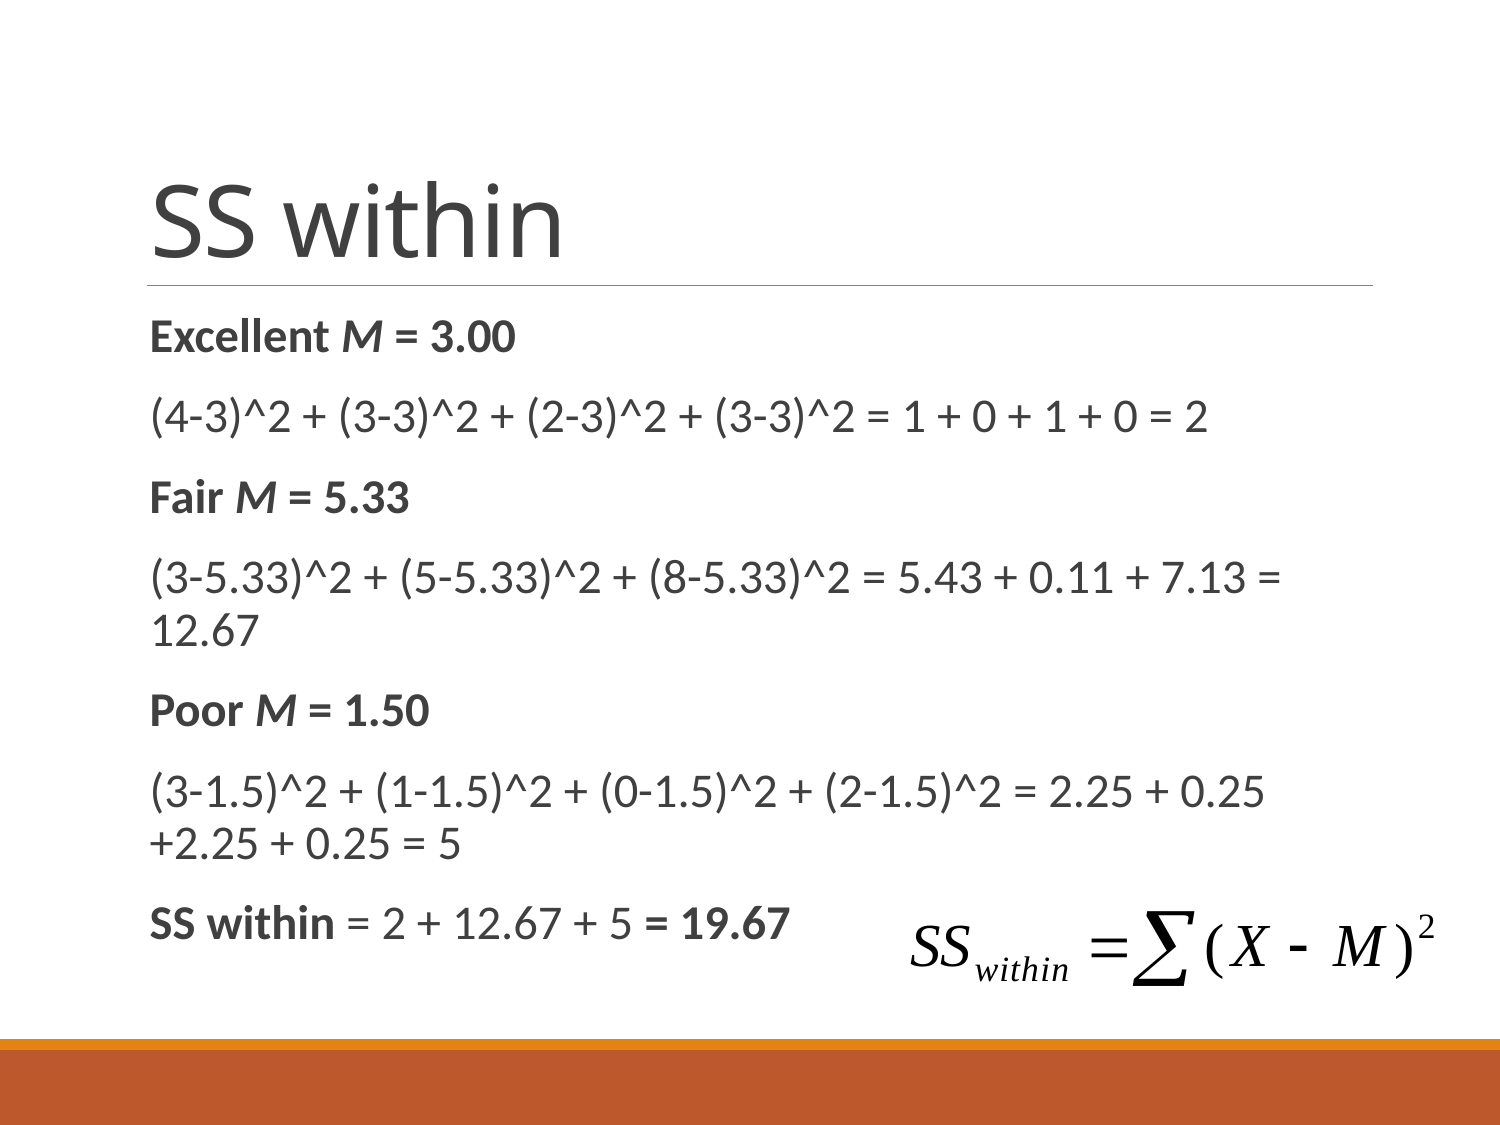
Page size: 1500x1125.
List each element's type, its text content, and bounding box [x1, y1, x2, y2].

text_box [899, 899, 1456, 1003]
title SS within [135, 47, 1373, 285]
list Excellent M = 3.00 (4-3)^2 + (3-3)^2 + (2-3)^2 + (3-3)^2 = 1 + 0 + 1 + 0 = 2 Fair M = 5.33 (3-5.33)^2 + (5-5.33)^2 + (8-5.33)^2 = 5.43 + 0.11 + 7.13 = 12.67 Poor M = 1.50 (3-1.5)^2 + (1-1.5)^2 + (0-1.5)^2 + (2-1.5)^2 = 2.25 + 0.25 +2.25 + 0.25 = 5 SS within = 2 + 12.67 + 5 = 19.67 [135, 302, 1373, 963]
